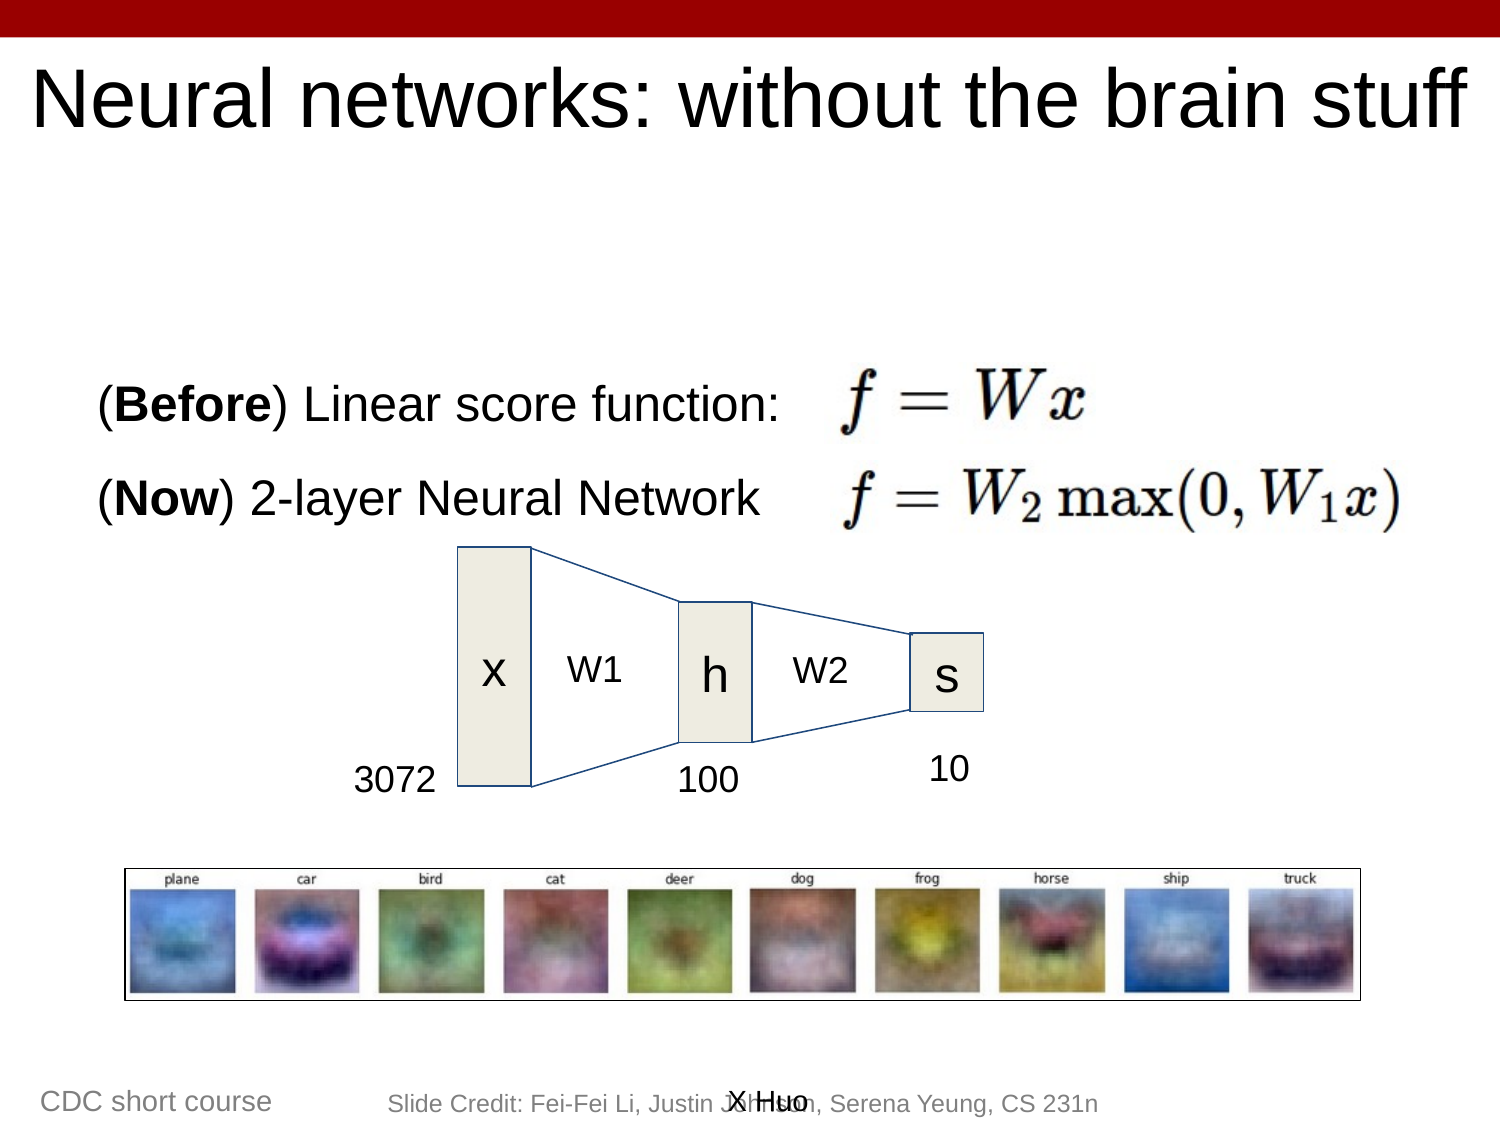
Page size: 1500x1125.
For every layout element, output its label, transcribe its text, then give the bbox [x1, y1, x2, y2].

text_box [530, 547, 681, 603]
text_box 100 [662, 739, 841, 813]
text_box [751, 709, 911, 743]
text_box (Now) 2-layer Neural Network [81, 450, 865, 526]
picture [824, 362, 1096, 444]
text_box x [457, 546, 531, 786]
text_box W2 [777, 641, 916, 704]
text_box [530, 742, 680, 788]
text_box Slide Credit: Fei-Fei Li, Justin Johnson, Serena Yeung, CS 231n [501, 1049, 712, 1125]
picture [125, 869, 1360, 1001]
text_box h [678, 602, 753, 739]
text_box 10 [913, 728, 1093, 802]
text_box Neural networks: without the brain stuff [0, 37, 1500, 163]
text_box (Before) Linear score function: [81, 356, 865, 431]
slide_number X Huo [712, 1049, 1026, 1125]
text_box W1 [551, 630, 690, 703]
footer CDC short course [24, 1049, 501, 1125]
text_box 3072 [338, 739, 517, 813]
text_box s [910, 633, 984, 712]
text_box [748, 601, 914, 636]
text_box Slide Credit: Fei-Fei Li, Justin Johnson, Serena Yeung, CS 231n [1026, 1049, 1188, 1125]
picture [829, 459, 1414, 542]
